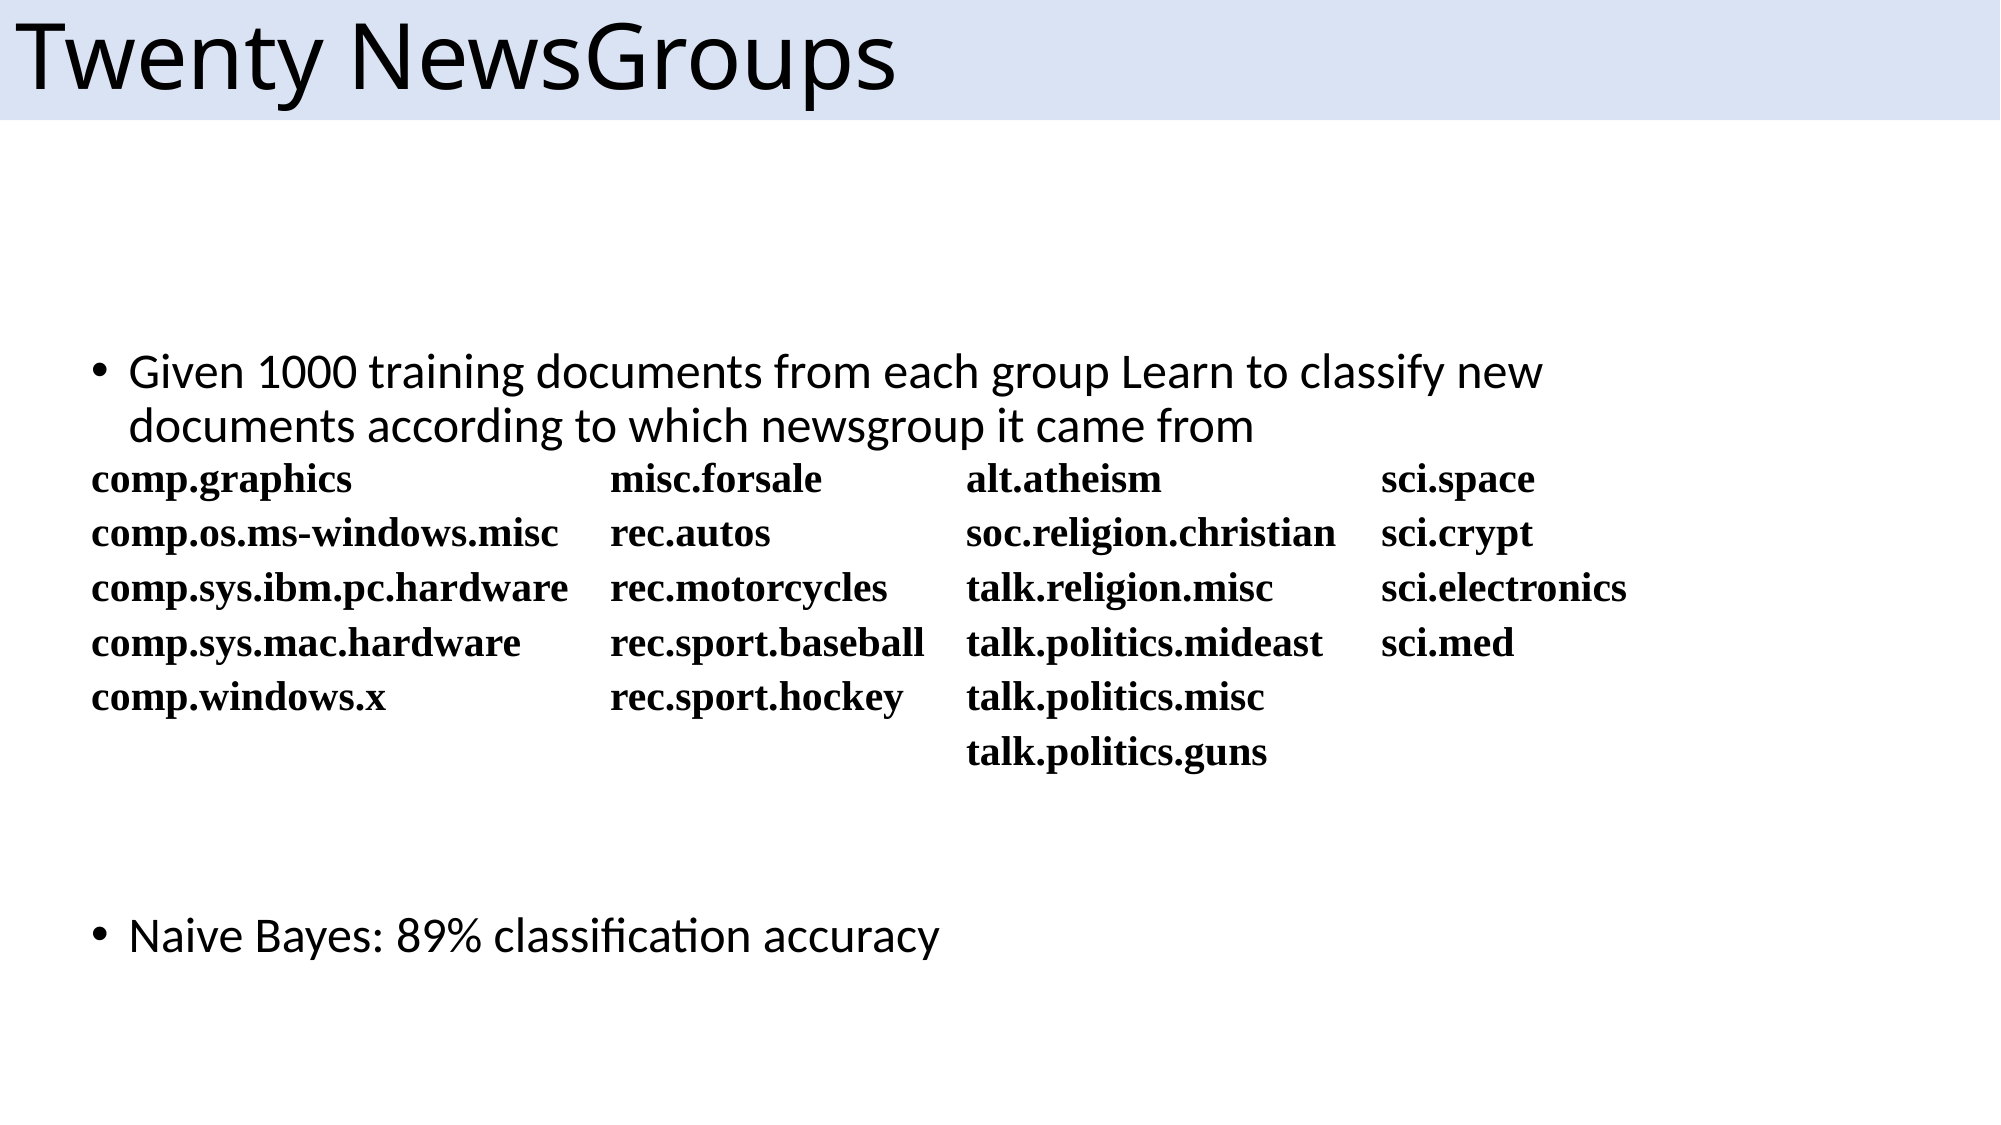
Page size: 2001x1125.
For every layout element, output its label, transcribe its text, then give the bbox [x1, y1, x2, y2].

table_header misc.forsale rec.autos rec.motorcycles rec.sport.baseball rec.sport.hockey [595, 448, 951, 836]
table_header alt.atheism soc.religion.christian talk.religion.misc talk.politics.mideast talk.politics.misc talk.politics.guns [951, 448, 1366, 836]
list Given 1000 training documents from each group Learn to classify new documents according to which newsgroup it came from Naive Bayes: 89% classification accuracy [76, 337, 1650, 448]
list Given 1000 training documents from each group Learn to classify new documents according to which newsgroup it came from Naive Bayes: 89% classification accuracy [76, 836, 1650, 1050]
table_header comp.graphics comp.os.ms-windows.misc comp.sys.ibm.pc.hardware comp.sys.mac.hardware comp.windows.x [76, 448, 595, 836]
table_header sci.space sci.crypt sci.electronics sci.med [1366, 448, 1678, 836]
title Twenty NewsGroups [0, 0, 2000, 121]
